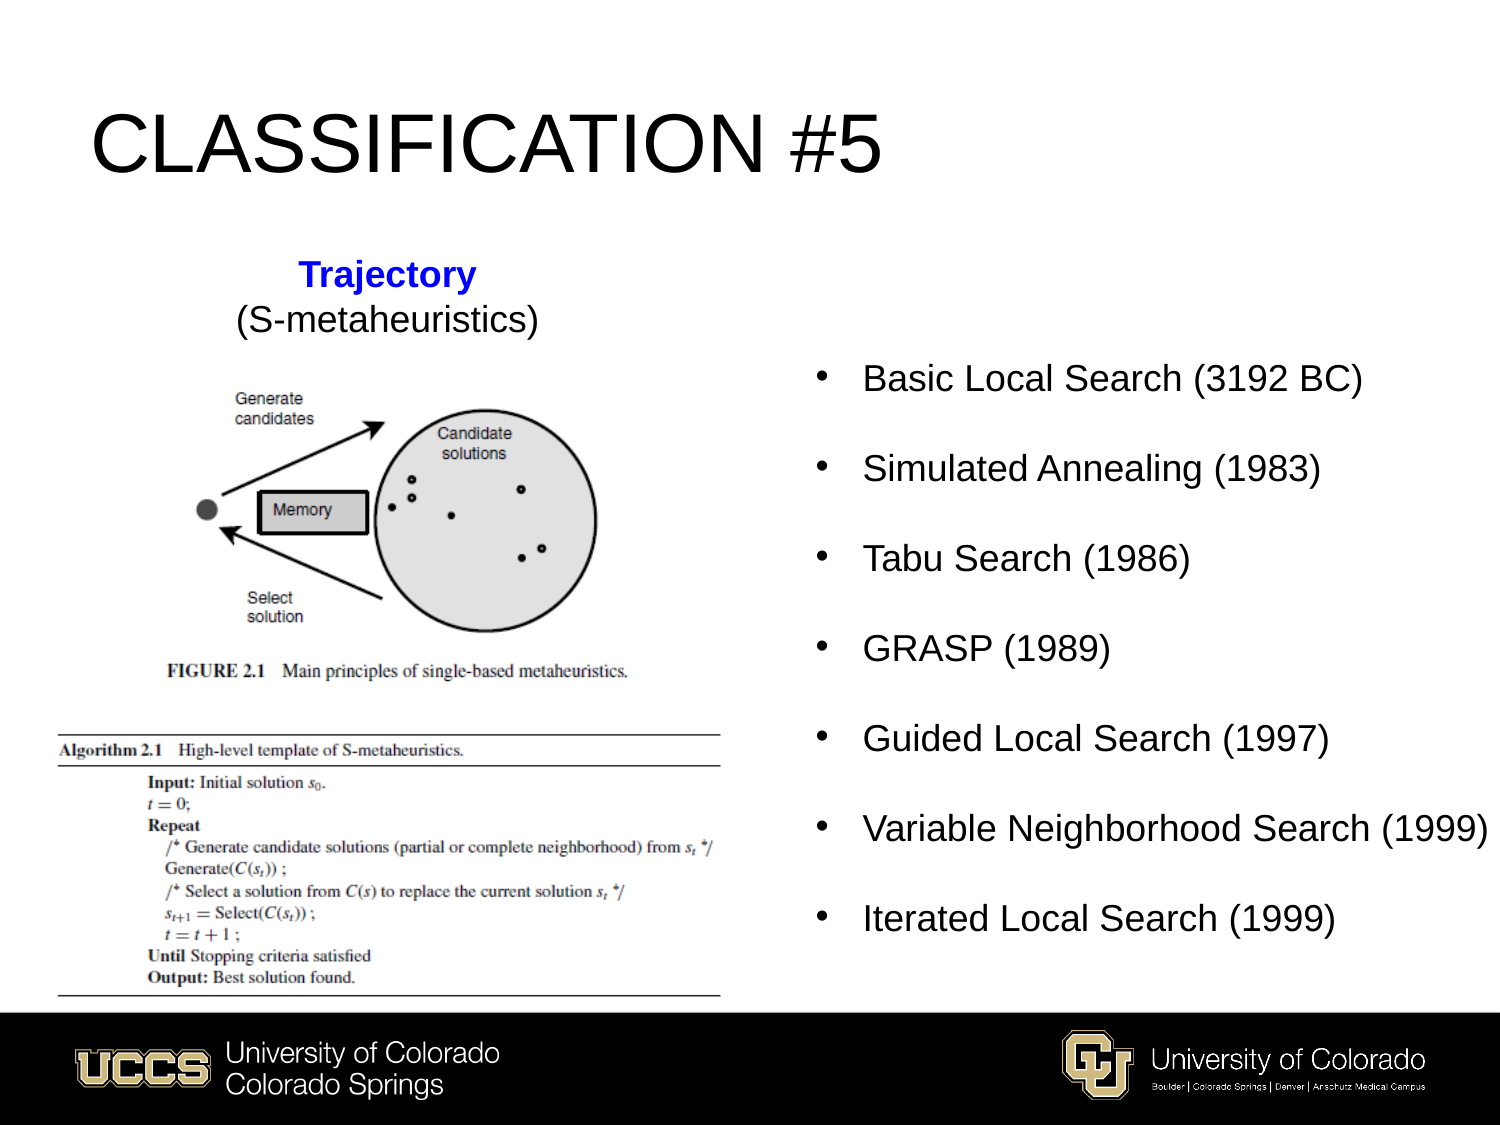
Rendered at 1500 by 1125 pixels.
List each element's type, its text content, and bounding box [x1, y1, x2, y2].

text_box Basic Local Search (3192 BC) Simulated Annealing (1983) Tabu Search (1986) GRASP (1989) Guided Local Search (1997) Variable Neighborhood Search (1999) Iterated Local Search (1999) [800, 346, 1500, 946]
picture [1062, 1030, 1425, 1100]
picture [75, 1041, 499, 1100]
picture [142, 371, 634, 689]
picture [46, 729, 730, 1006]
text_box Trajectory (S-metaheuristics) [221, 242, 555, 348]
title CLASSIFICATION #5 [75, 45, 1425, 233]
